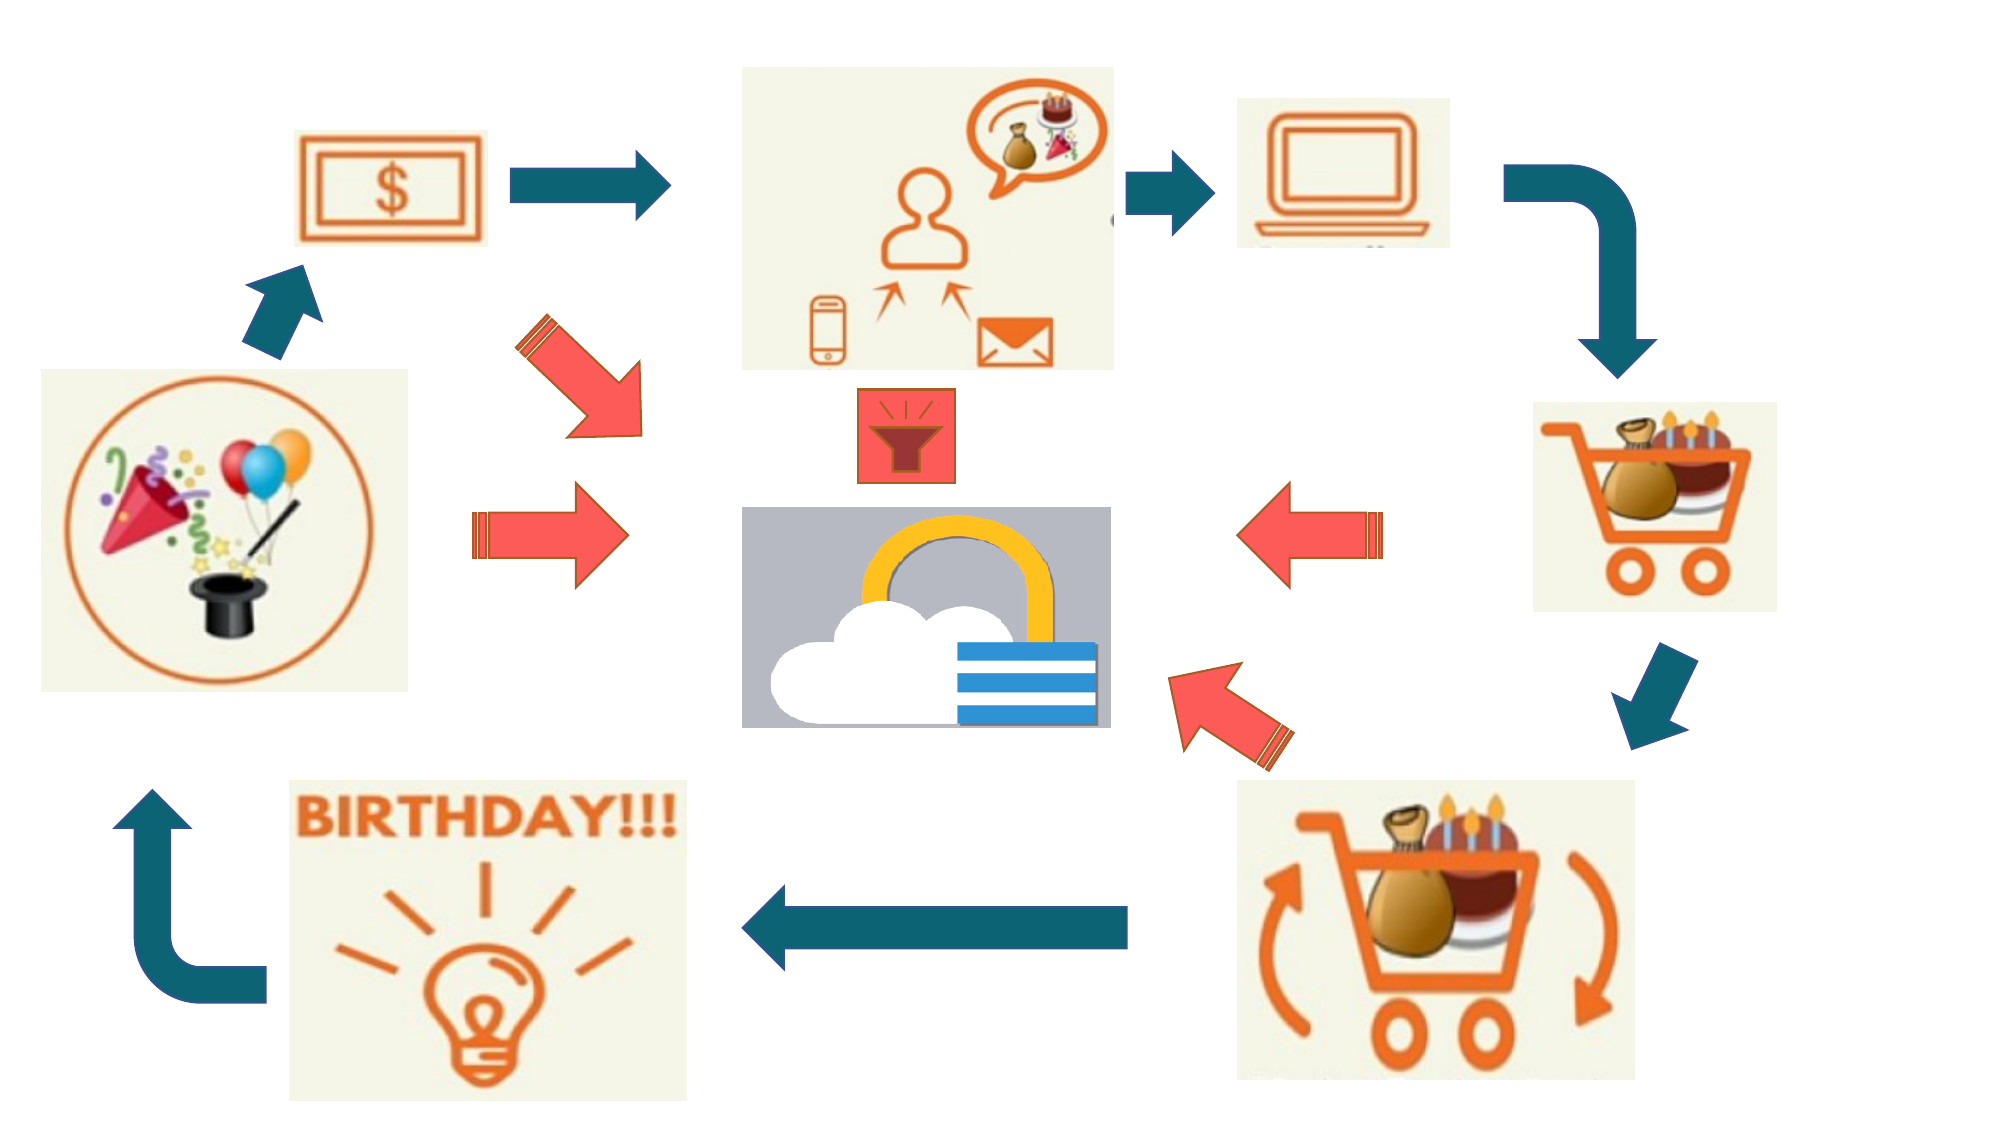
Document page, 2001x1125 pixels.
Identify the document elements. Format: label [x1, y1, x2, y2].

text_box [510, 152, 670, 219]
text_box [1237, 482, 1367, 588]
picture [293, 130, 489, 247]
picture [1237, 780, 1636, 1080]
text_box [472, 512, 477, 558]
text_box [527, 325, 642, 438]
text_box [489, 482, 629, 588]
picture [41, 369, 408, 692]
text_box [1257, 725, 1289, 768]
text_box [515, 314, 550, 350]
picture [1533, 402, 1777, 612]
text_box [1369, 512, 1376, 558]
text_box [243, 265, 322, 360]
text_box [1612, 643, 1698, 750]
text_box [1168, 663, 1281, 762]
text_box [1266, 731, 1294, 771]
picture [742, 506, 1111, 728]
text_box [114, 790, 266, 1003]
text_box [1504, 165, 1656, 378]
picture [1237, 98, 1451, 248]
text_box [1126, 152, 1214, 235]
text_box [742, 886, 1127, 969]
text_box [857, 389, 955, 483]
picture [288, 780, 687, 1101]
text_box [479, 512, 486, 558]
text_box [520, 319, 557, 357]
picture [742, 66, 1114, 370]
text_box [1379, 512, 1383, 558]
